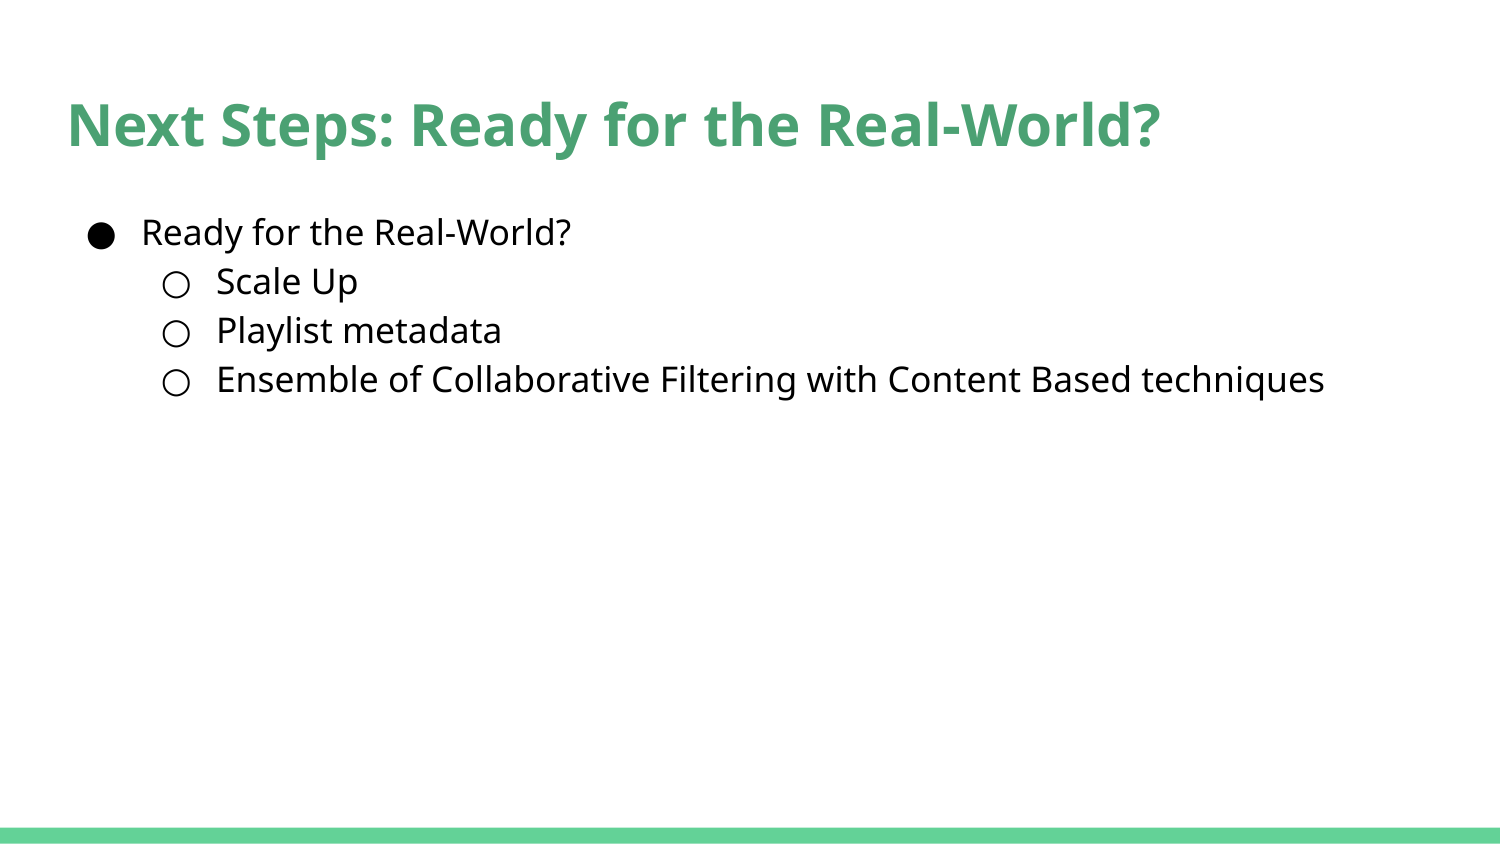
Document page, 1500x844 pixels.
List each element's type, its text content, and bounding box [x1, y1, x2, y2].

title Next Steps: Ready for the Real-World? [51, 72, 1449, 167]
list Ready for the Real-World? Scale Up Playlist metadata Ensemble of Collaborative Filtering with Content Based techniques [51, 189, 1449, 517]
